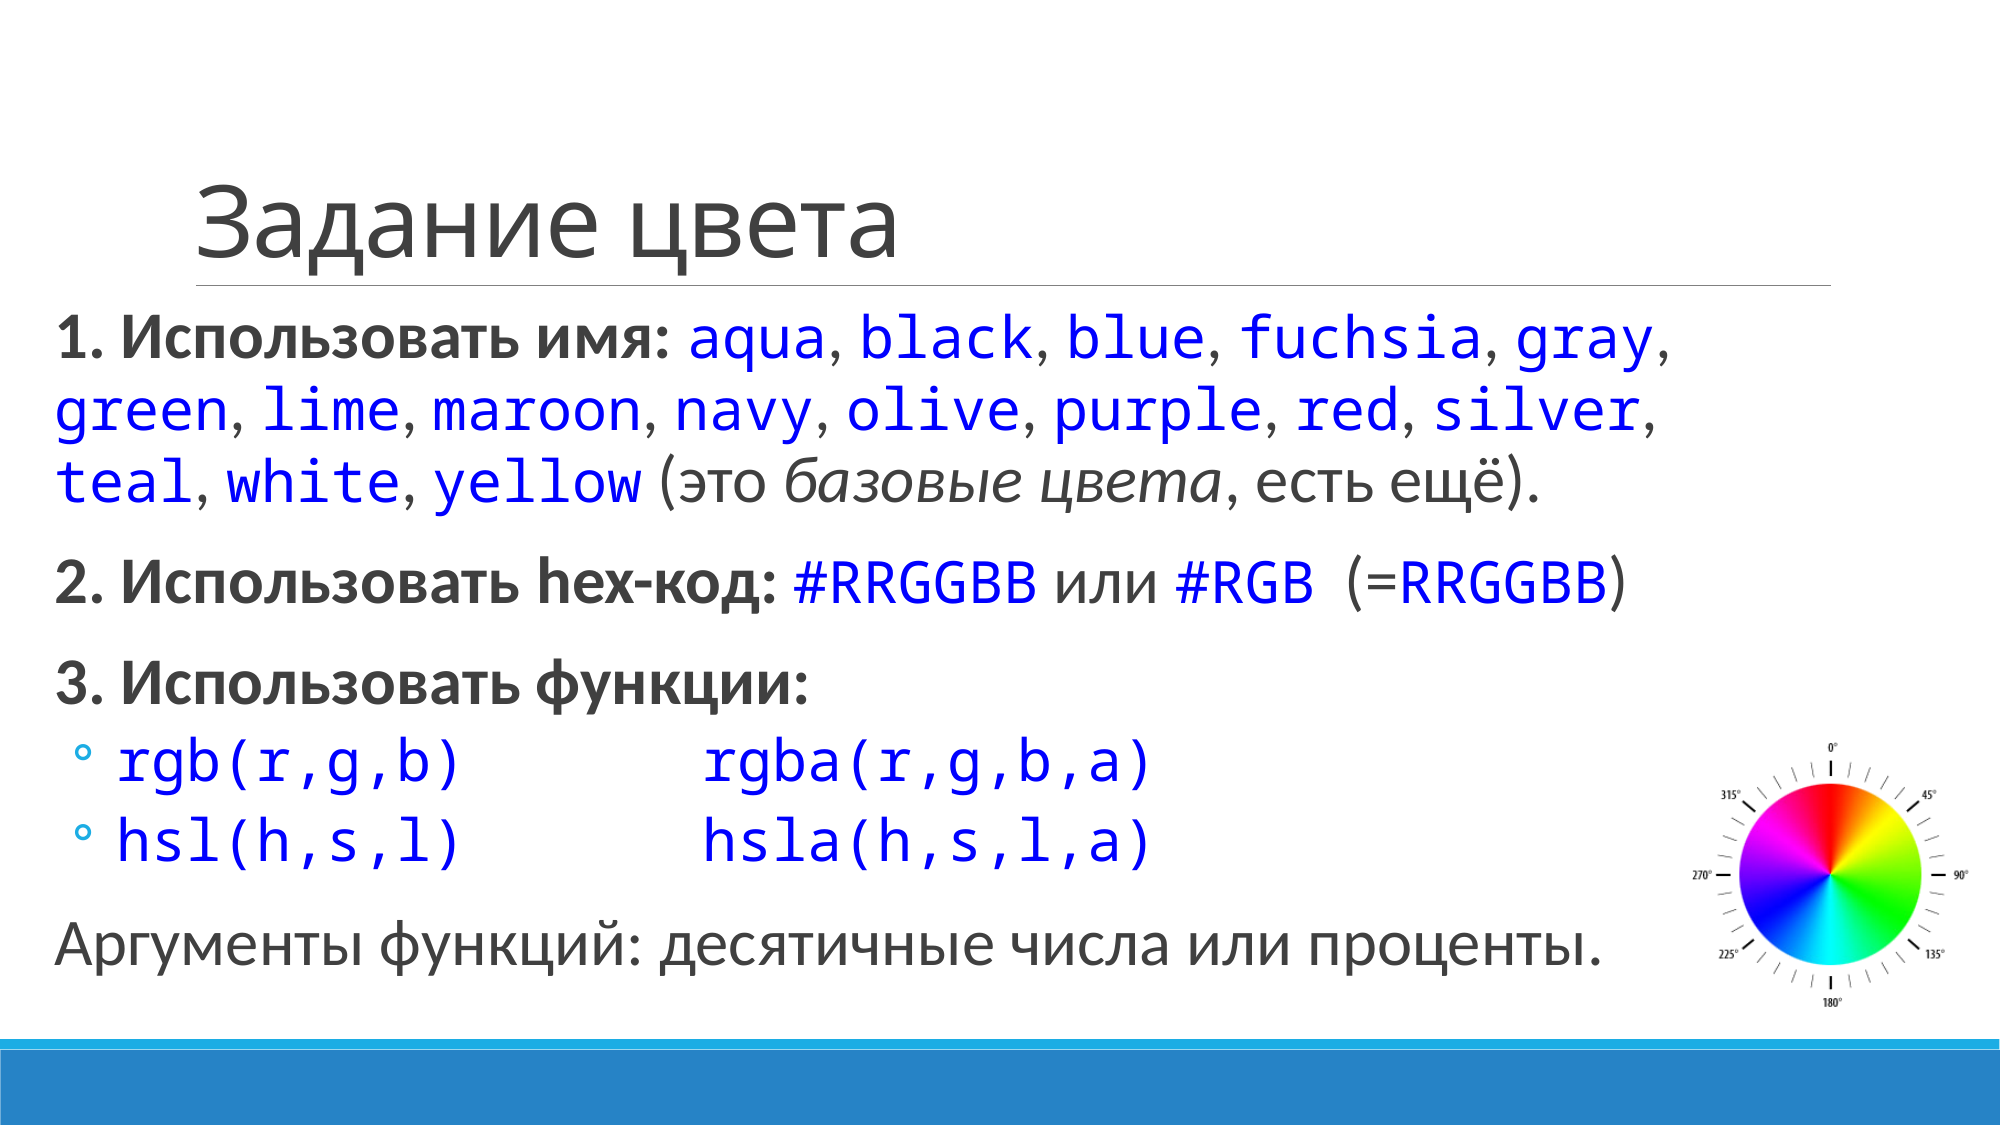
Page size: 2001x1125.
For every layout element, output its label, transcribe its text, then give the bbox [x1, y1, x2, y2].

list 1. Использовать имя: aqua, black, blue, fuchsia, gray, green, lime, maroon, navy, olive, purple, red, silver, teal, white, yellow (это базовые цвета, есть ещё). 2. Использовать hex-код: #RRGGBB или #RGB (=RRGGBB) 3. Использовать функции: rgb(r,g,b) rgba(r,g,b,a) hsl(h,s,l) hsla(h,s,l,a) Аргументы функций: десятичные числа или проценты. [39, 293, 1690, 956]
title Задание цвета [180, 47, 1830, 285]
picture [1692, 741, 1971, 1009]
